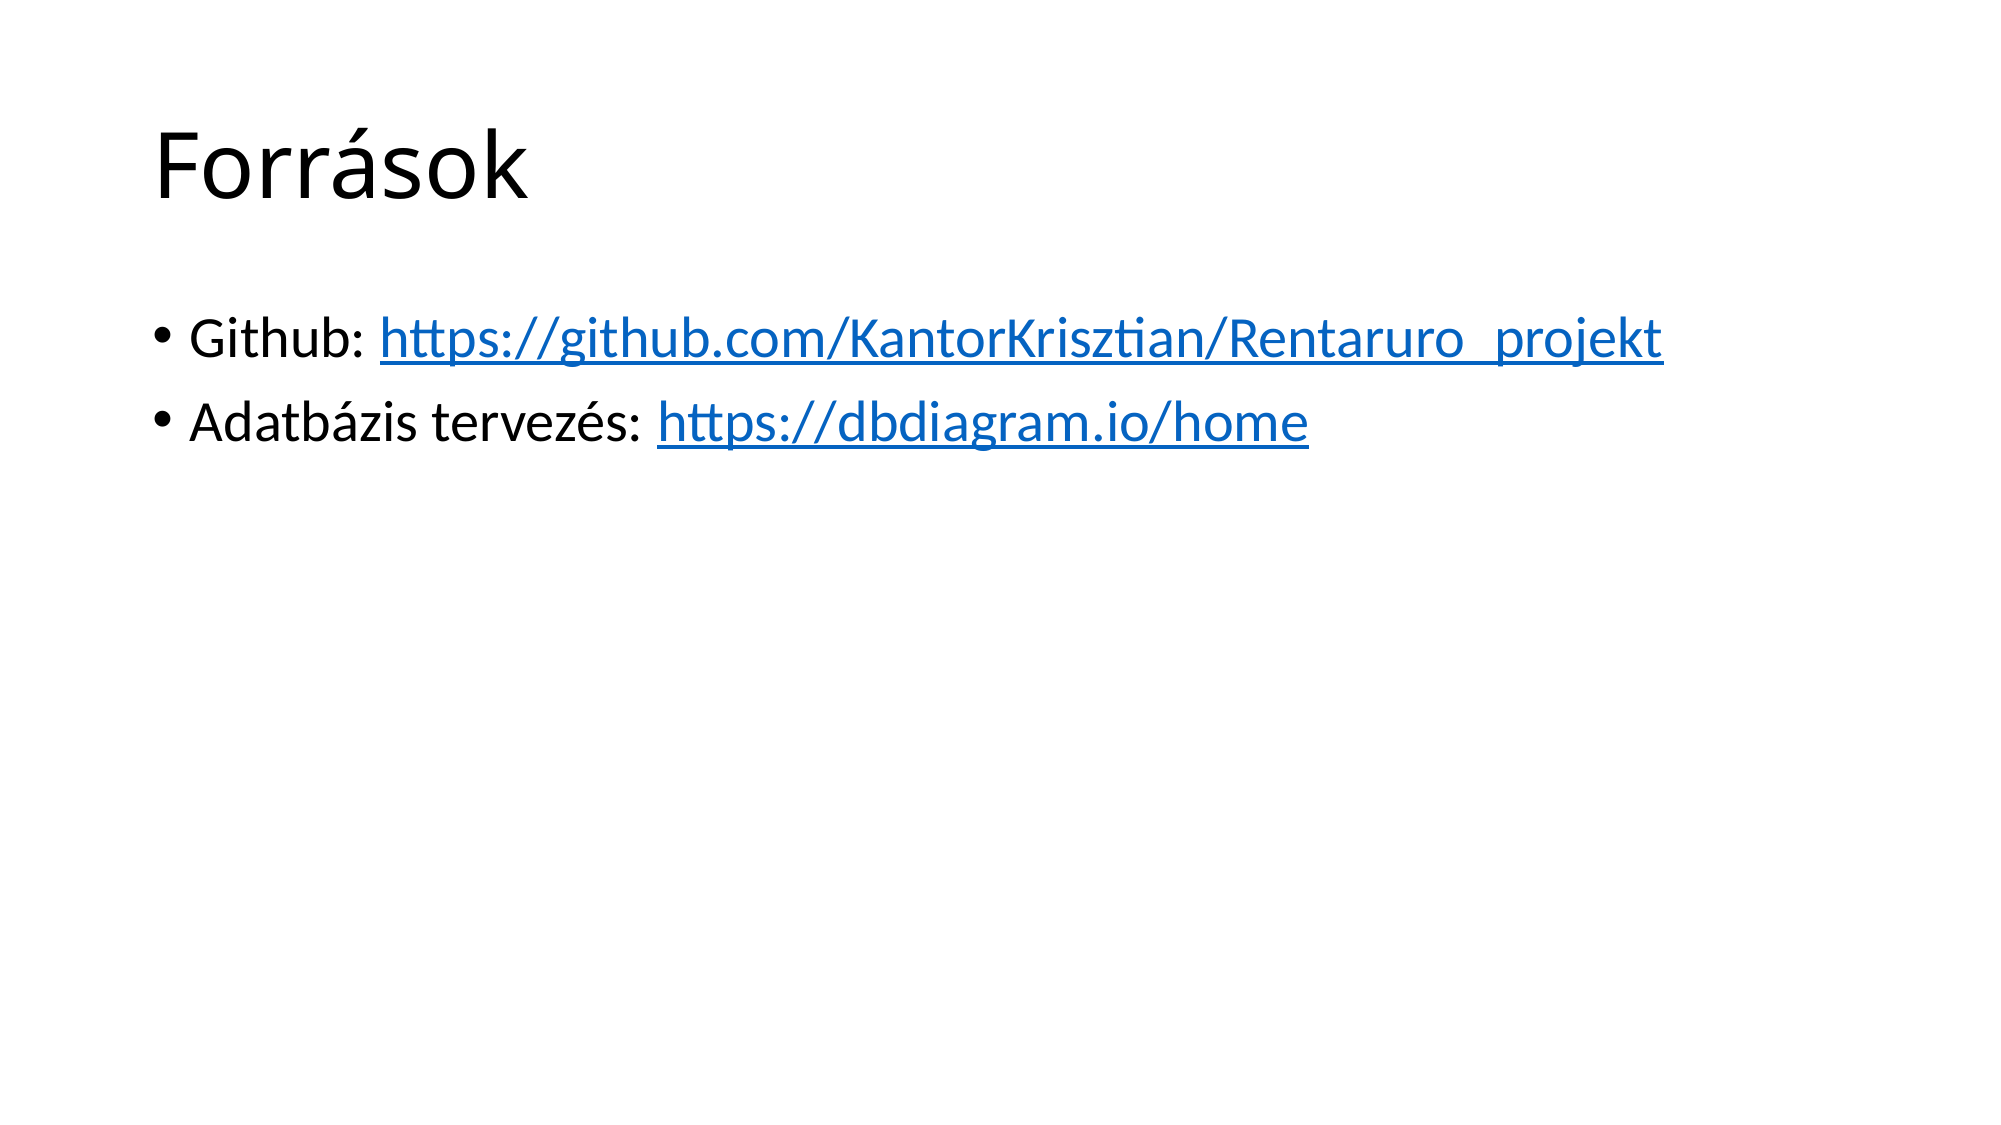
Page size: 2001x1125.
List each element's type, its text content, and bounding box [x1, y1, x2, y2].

title Források [137, 59, 1863, 278]
list Github: https://github.com/KantorKrisztian/Rentaruro_projekt Adatbázis tervezés: https://dbdiagram.io/home [137, 299, 1863, 1014]
